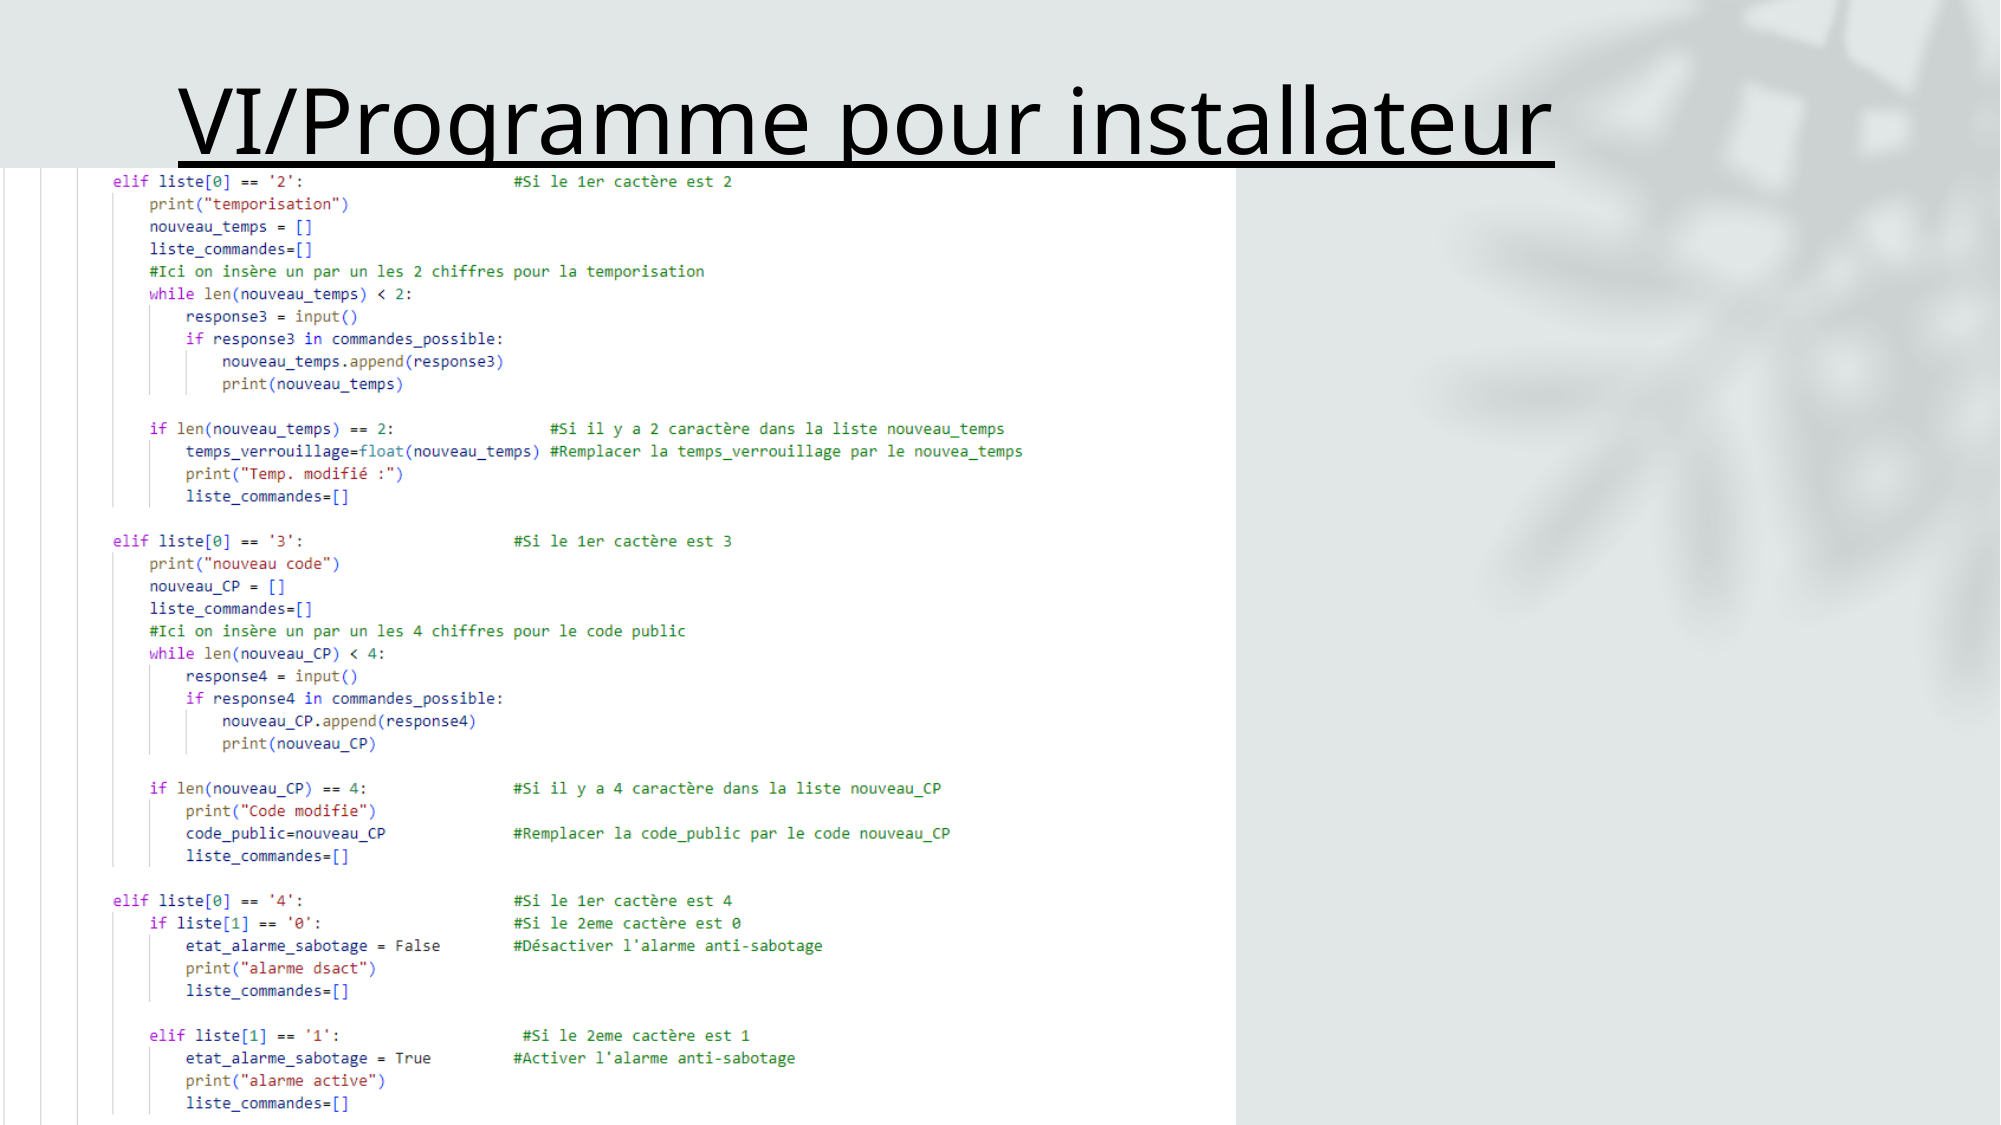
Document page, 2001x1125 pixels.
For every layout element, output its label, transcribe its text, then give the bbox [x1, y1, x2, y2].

title VI/Programme pour installateur [163, 55, 2000, 228]
picture [0, 168, 1236, 1125]
